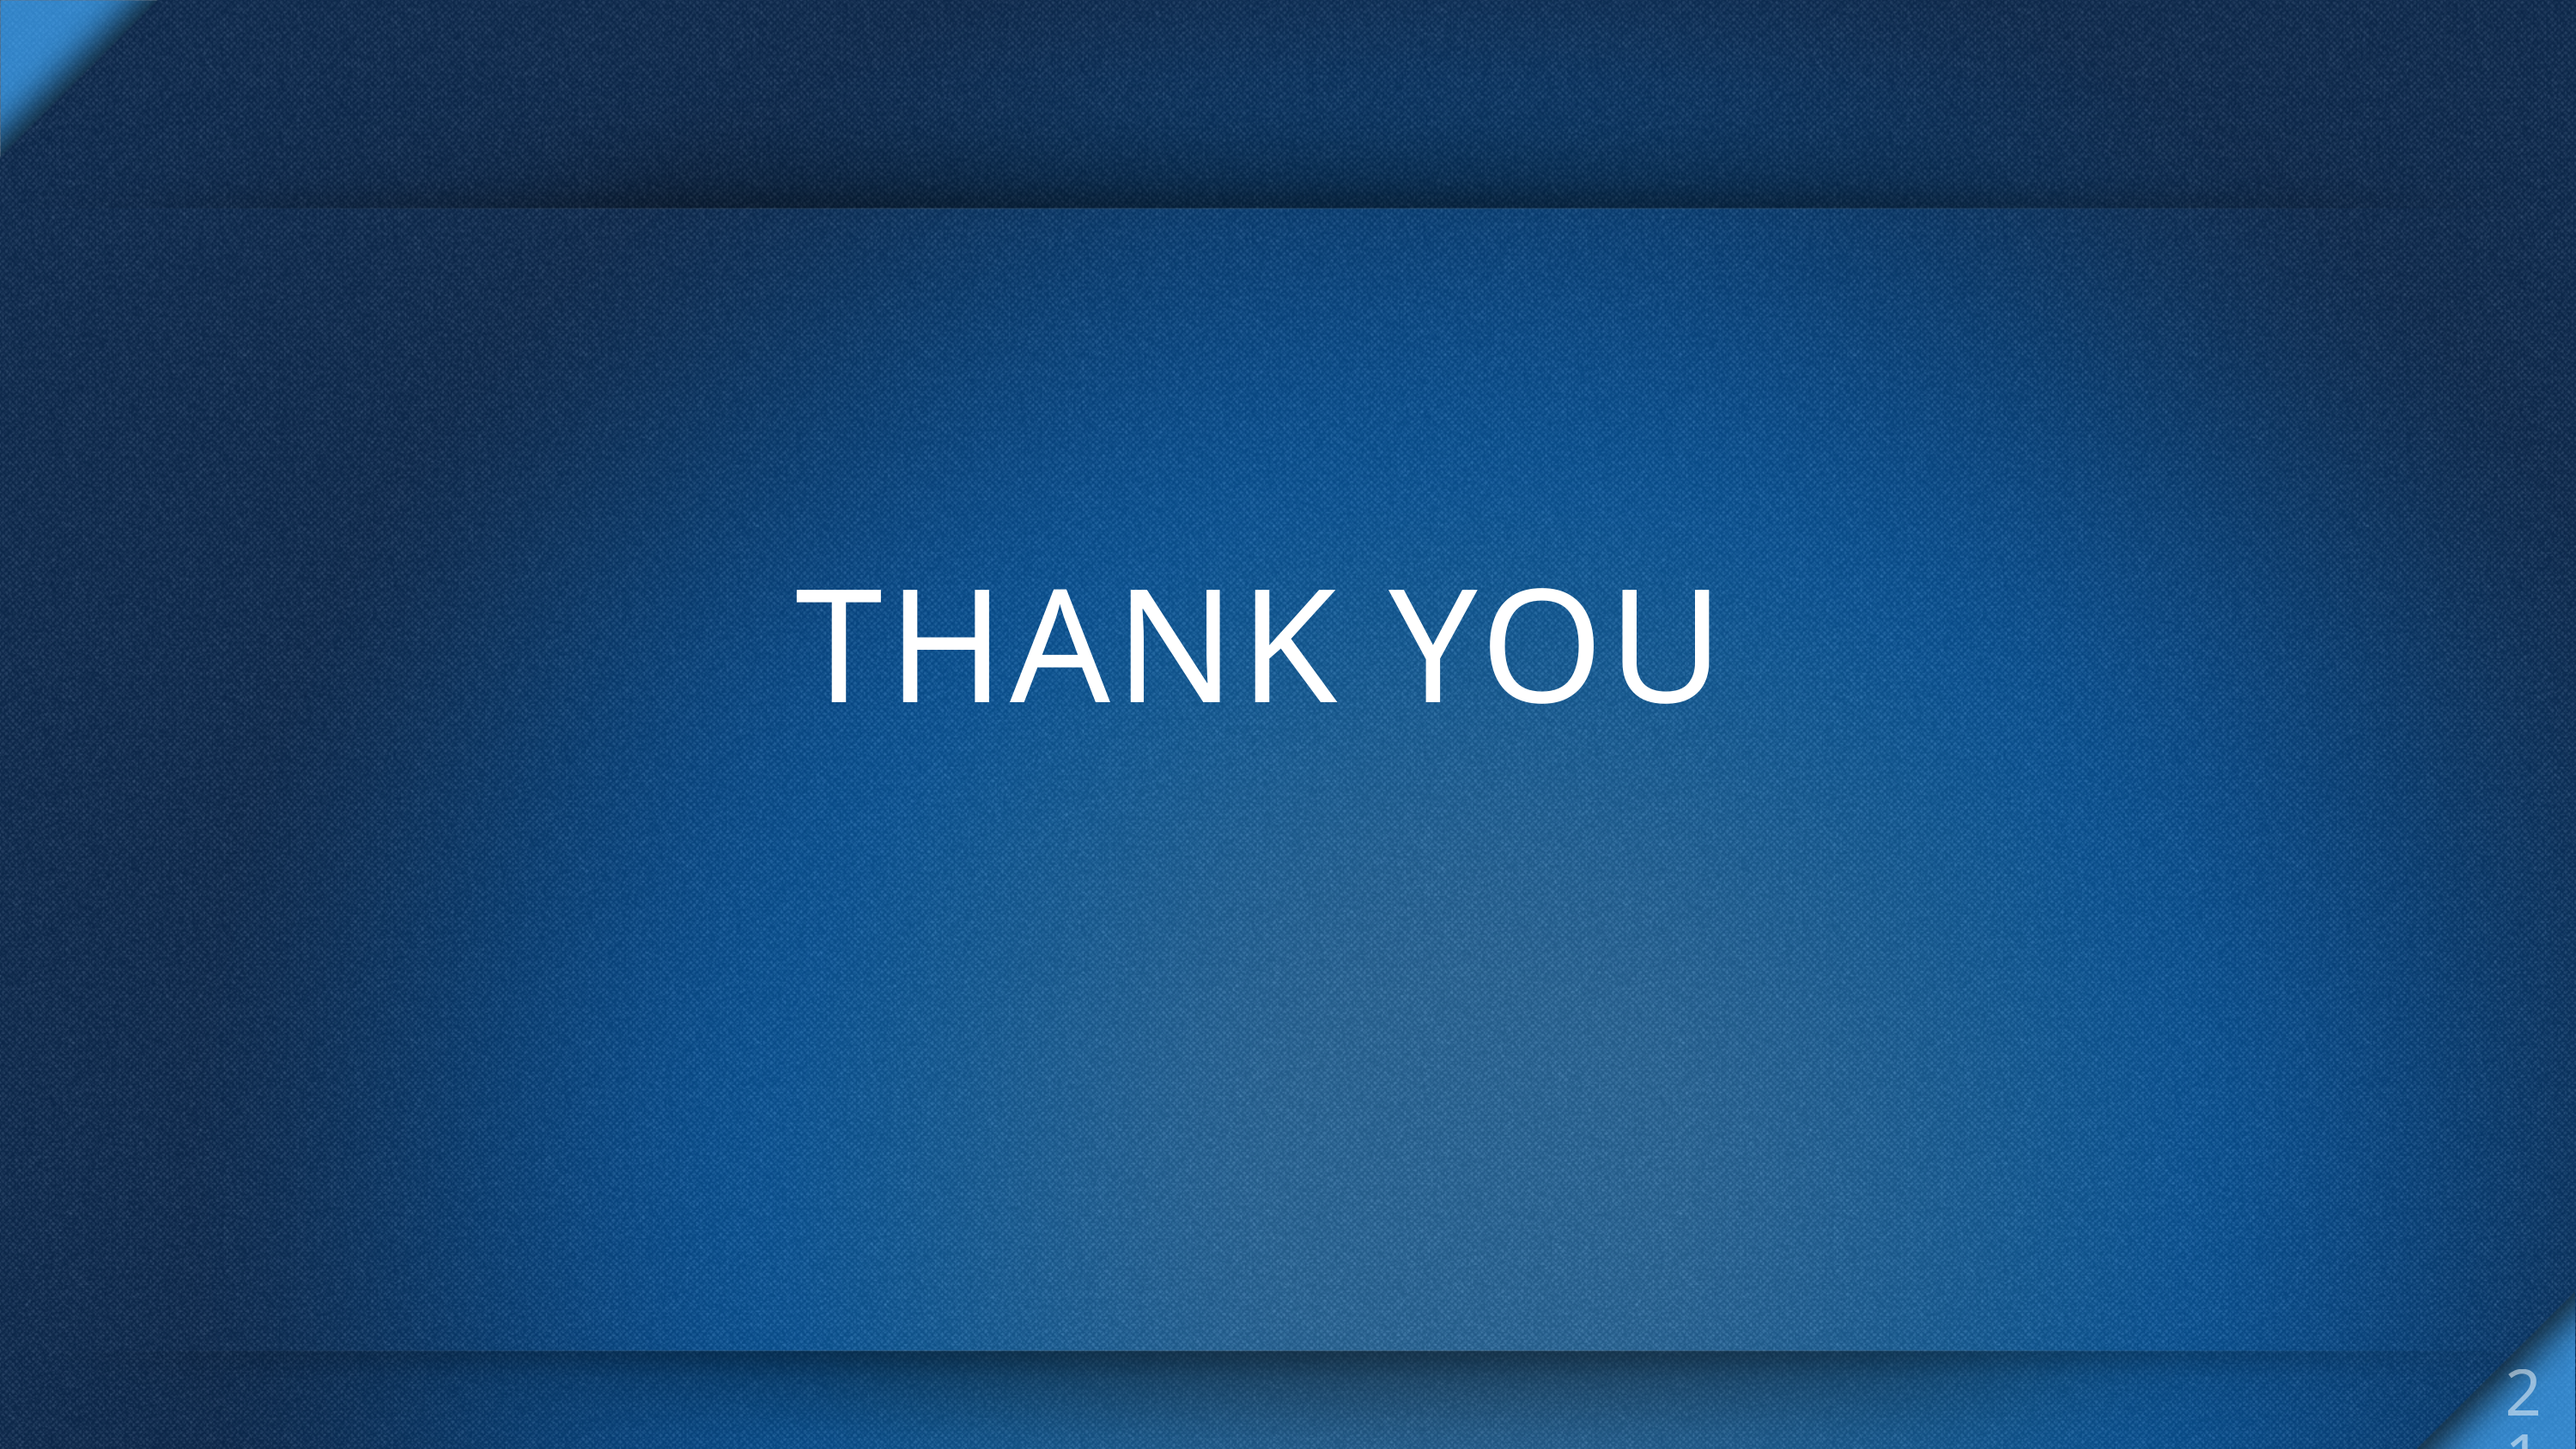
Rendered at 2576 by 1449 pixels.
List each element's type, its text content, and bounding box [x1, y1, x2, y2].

slide_number 21 [2482, 1356, 2576, 1434]
picture [0, 0, 2576, 1449]
picture [2567, 1434, 2576, 1449]
title THANK YOU [100, 555, 2420, 724]
